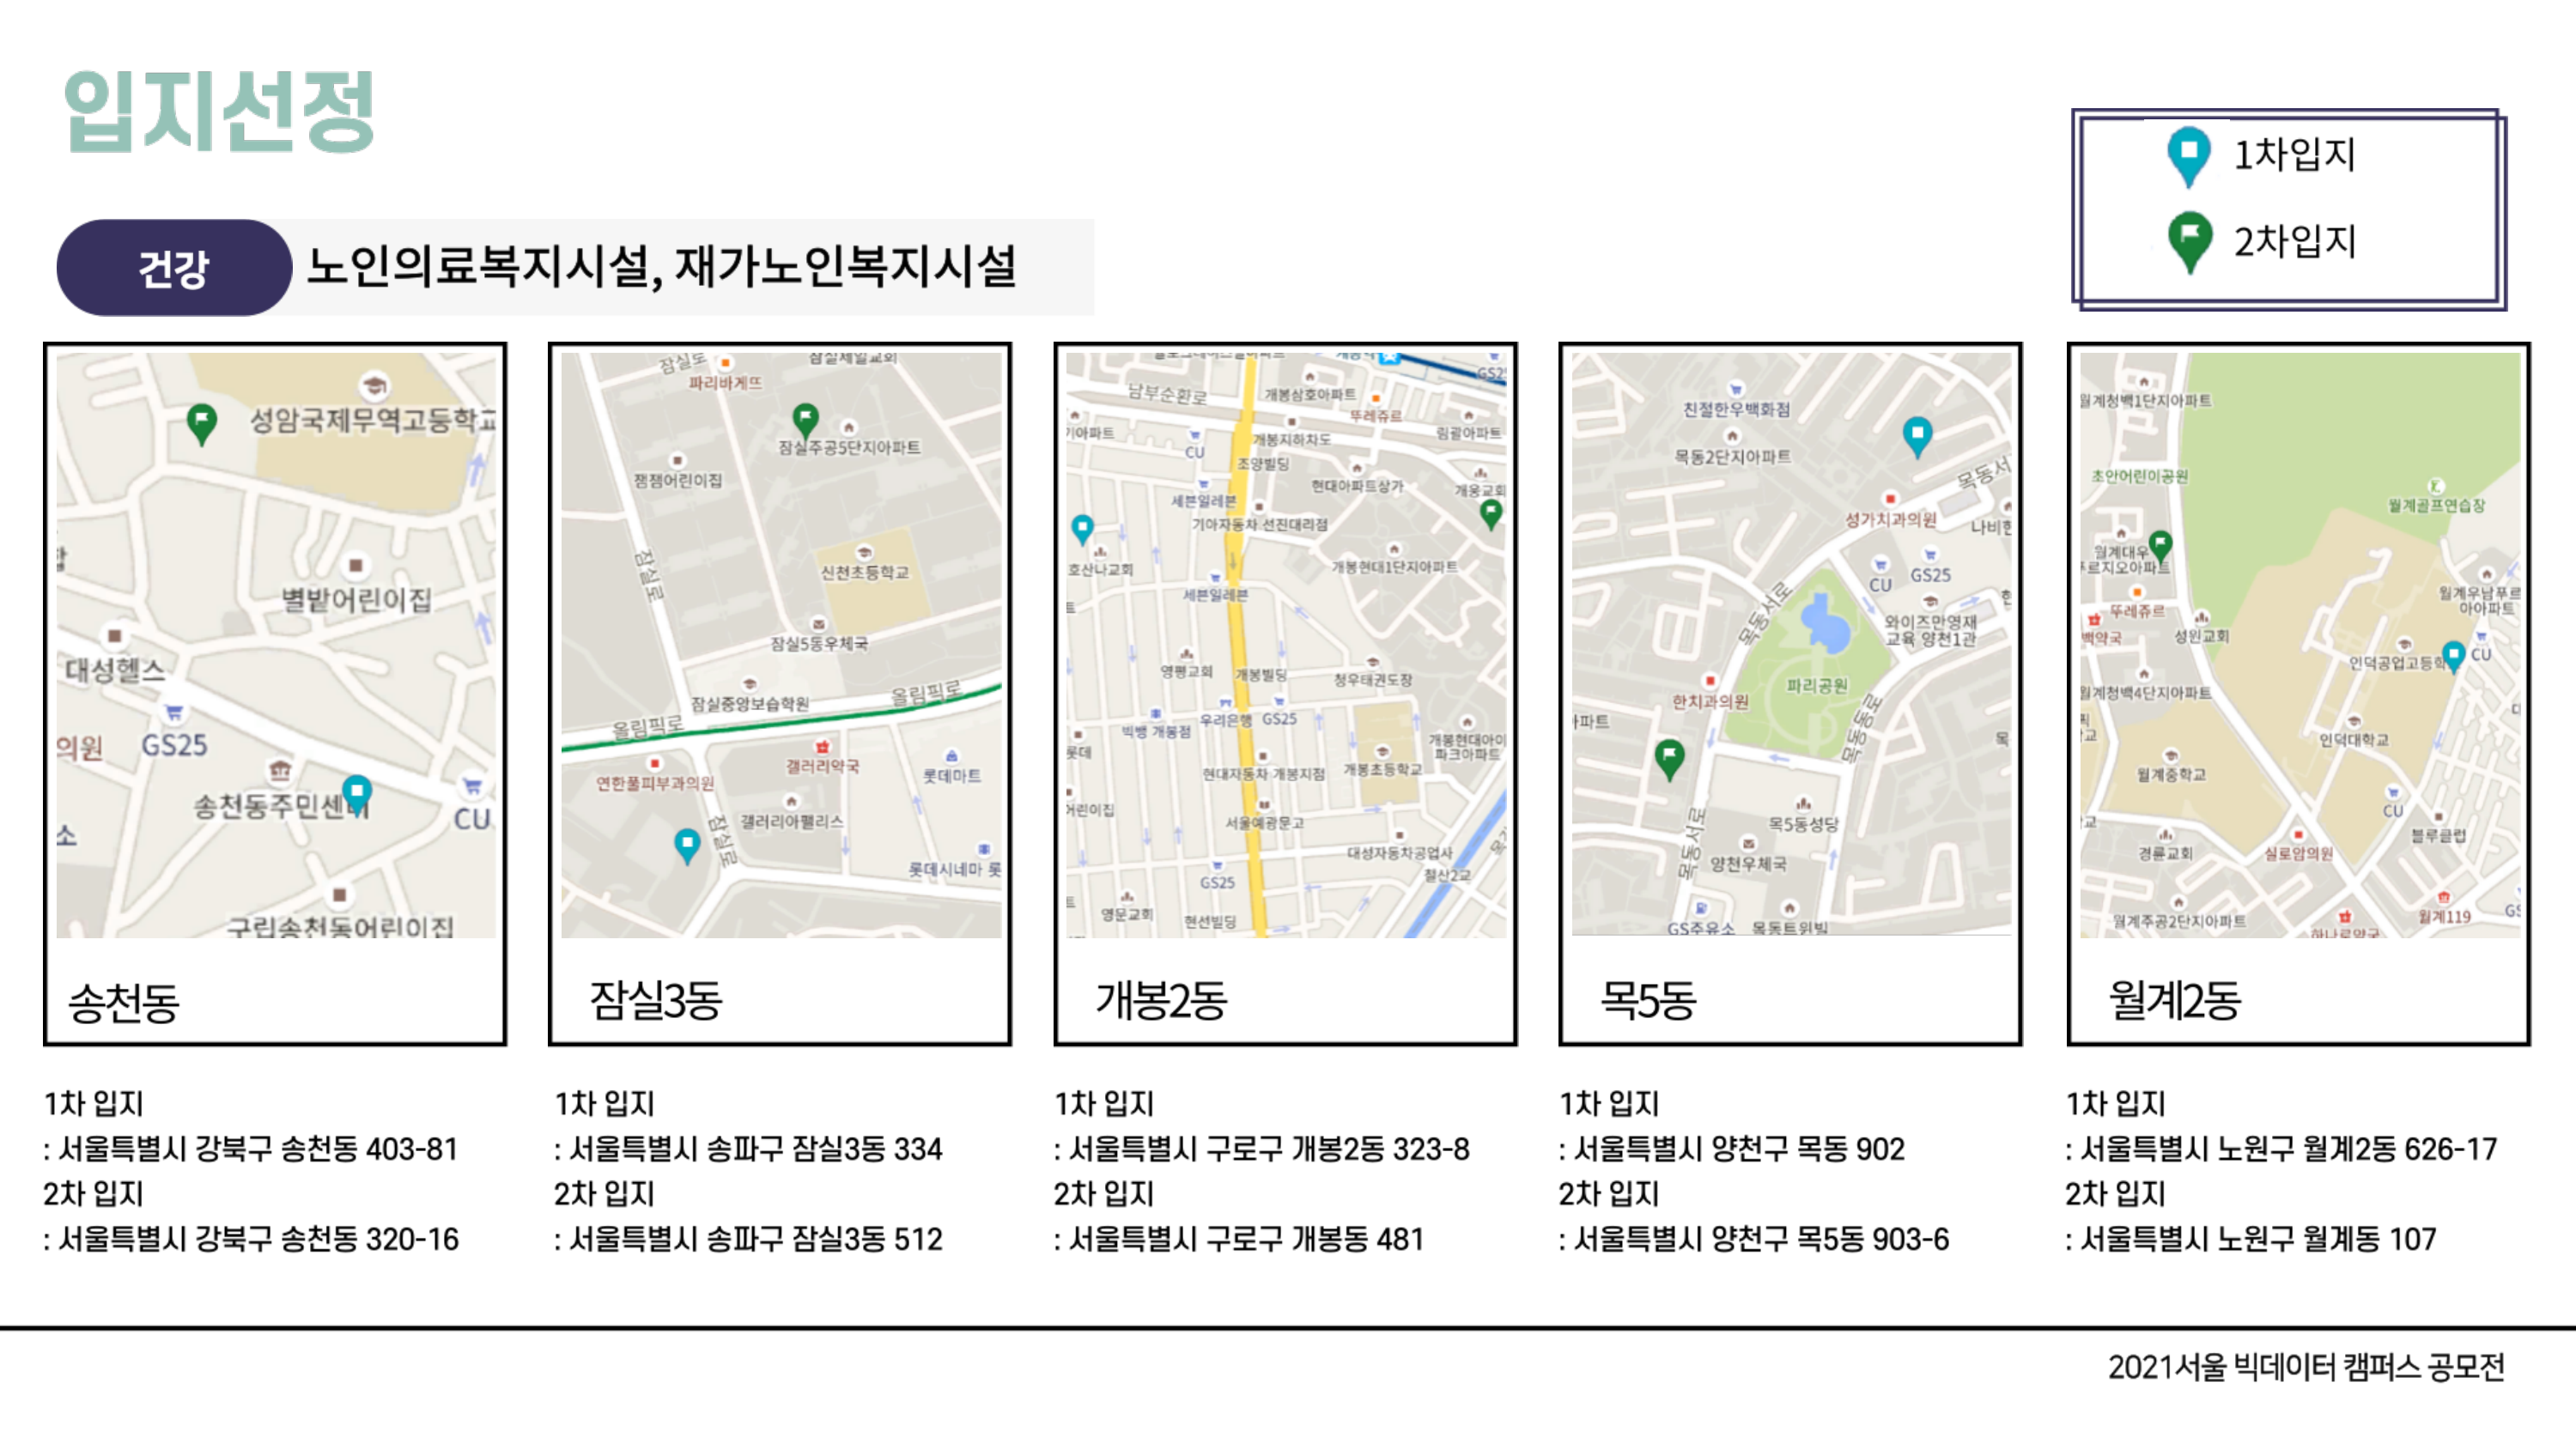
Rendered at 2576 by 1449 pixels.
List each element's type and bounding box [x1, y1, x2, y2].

picture [1593, 960, 1720, 1062]
picture [1048, 1080, 1485, 1275]
text_box [1558, 342, 2024, 1048]
picture [2228, 207, 2377, 291]
picture [39, 1080, 475, 1275]
text_box [2144, 119, 2227, 194]
picture [2101, 960, 2265, 1062]
text_box [548, 342, 1014, 1048]
text_box [56, 219, 294, 317]
text_box [562, 353, 1002, 939]
text_box [2067, 342, 2533, 1048]
picture [2060, 1080, 2512, 1275]
text_box [1053, 342, 1519, 1048]
picture [60, 964, 204, 1065]
text_box [56, 353, 497, 939]
picture [2023, 1343, 2521, 1404]
text_box [2081, 353, 2521, 939]
picture [46, 37, 420, 208]
text_box [0, 1319, 2576, 1337]
picture [550, 1080, 964, 1275]
text_box [295, 219, 1096, 317]
text_box [1066, 353, 1507, 939]
text_box [2070, 108, 2508, 312]
picture [64, 236, 229, 317]
picture [582, 960, 746, 1062]
picture [1087, 960, 1252, 1062]
text_box [2139, 205, 2225, 283]
picture [1554, 1080, 1964, 1275]
picture [299, 223, 1052, 328]
text_box [43, 342, 508, 1048]
picture [2228, 119, 2376, 203]
text_box [1571, 353, 2012, 937]
